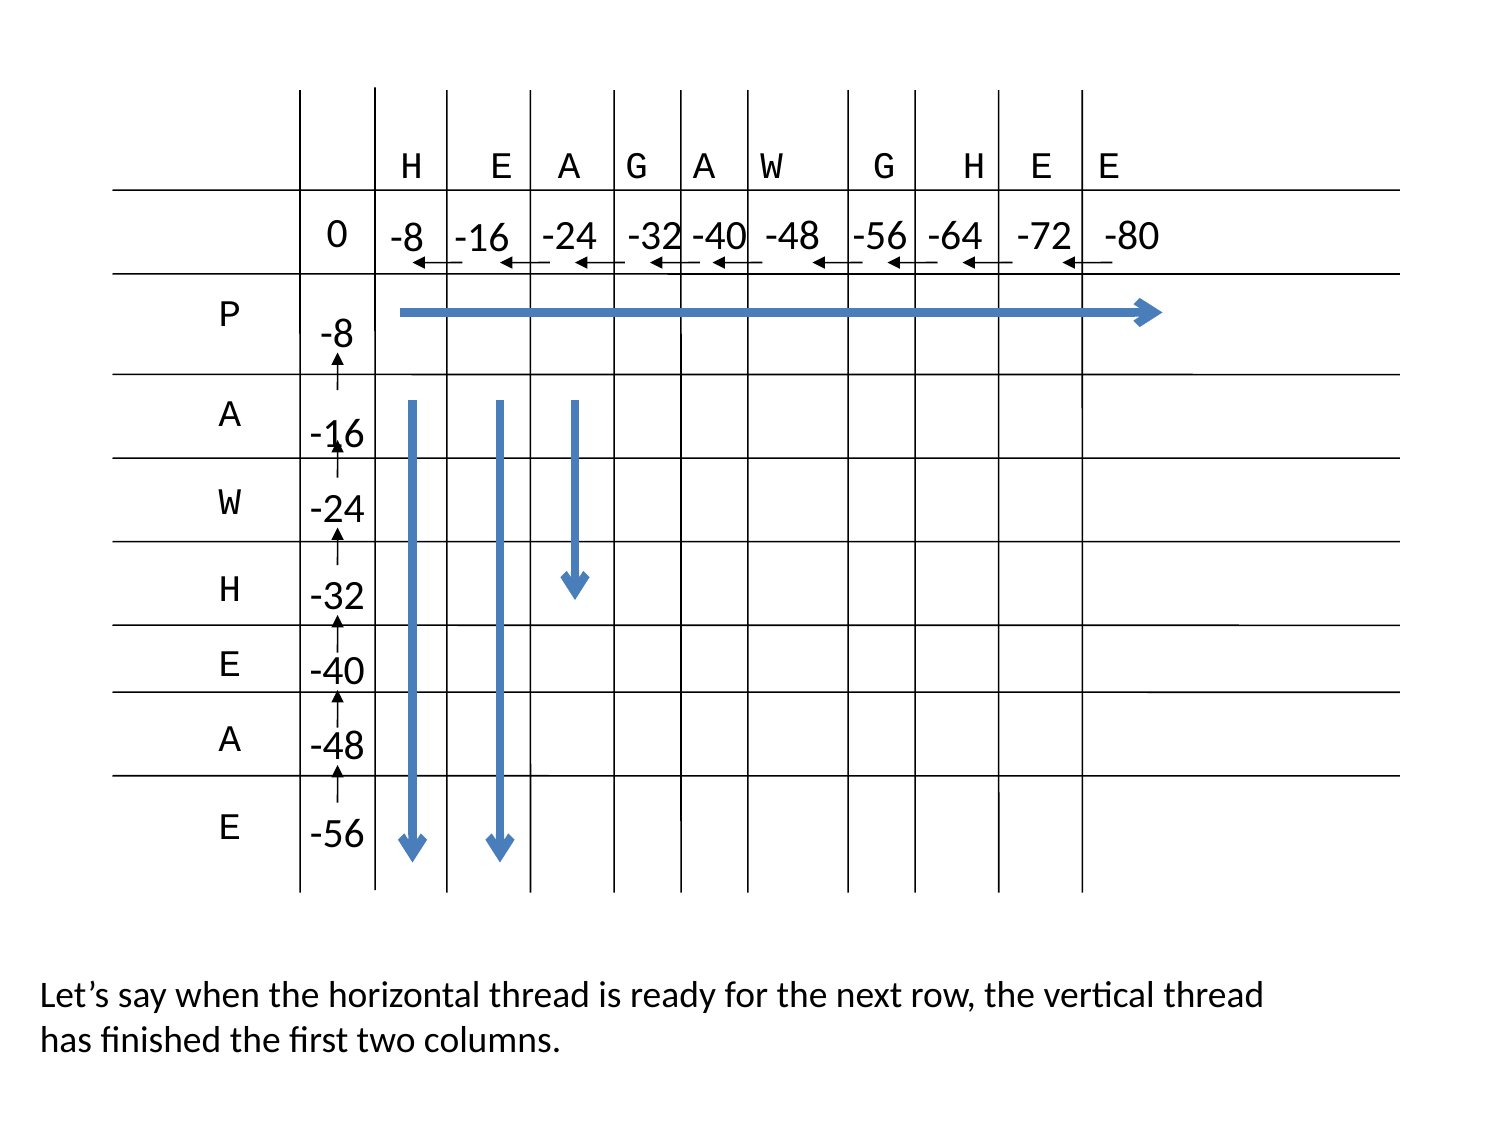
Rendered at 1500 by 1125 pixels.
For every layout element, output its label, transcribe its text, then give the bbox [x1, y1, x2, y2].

text_box -40 [677, 200, 750, 265]
text_box [331, 765, 344, 803]
text_box [1062, 256, 1113, 269]
text_box [962, 256, 1013, 269]
text_box -16 [439, 202, 525, 268]
text_box [331, 690, 344, 728]
text_box -56 [837, 200, 912, 265]
text_box 0 [311, 198, 363, 263]
text_box -40 [294, 635, 380, 701]
text_box [712, 256, 763, 269]
text_box -32 [612, 200, 677, 265]
text_box [331, 440, 344, 478]
text_box [331, 352, 344, 391]
text_box [412, 256, 463, 269]
text_box -64 [912, 200, 998, 265]
text_box [649, 256, 700, 269]
text_box -24 [527, 200, 612, 265]
text_box [499, 256, 550, 269]
text_box -32 [295, 560, 381, 626]
text_box H [203, 556, 257, 617]
text_box [812, 256, 863, 269]
text_box P [203, 281, 257, 342]
text_box A [203, 706, 257, 767]
text_box -8 [375, 202, 439, 268]
text_box -48 [750, 200, 836, 265]
text_box E [203, 794, 257, 854]
text_box -24 [295, 473, 381, 538]
text_box [574, 256, 625, 269]
text_box H E A G A W G H E E [385, 133, 1158, 193]
text_box [887, 256, 938, 269]
text_box A [203, 381, 257, 442]
text_box E [203, 631, 257, 692]
text_box -48 [295, 710, 381, 776]
text_box -80 [1089, 200, 1175, 265]
text_box -8 [305, 298, 370, 363]
text_box -16 [294, 398, 380, 463]
text_box W [203, 469, 257, 529]
text_box -56 [295, 798, 381, 863]
text_box [331, 527, 344, 566]
text_box [331, 615, 344, 653]
text_box -72 [1002, 200, 1088, 265]
text_box Let’s say when the horizontal thread is ready for the next row, the vertical thread has finished the first two columns. [24, 962, 1500, 1068]
